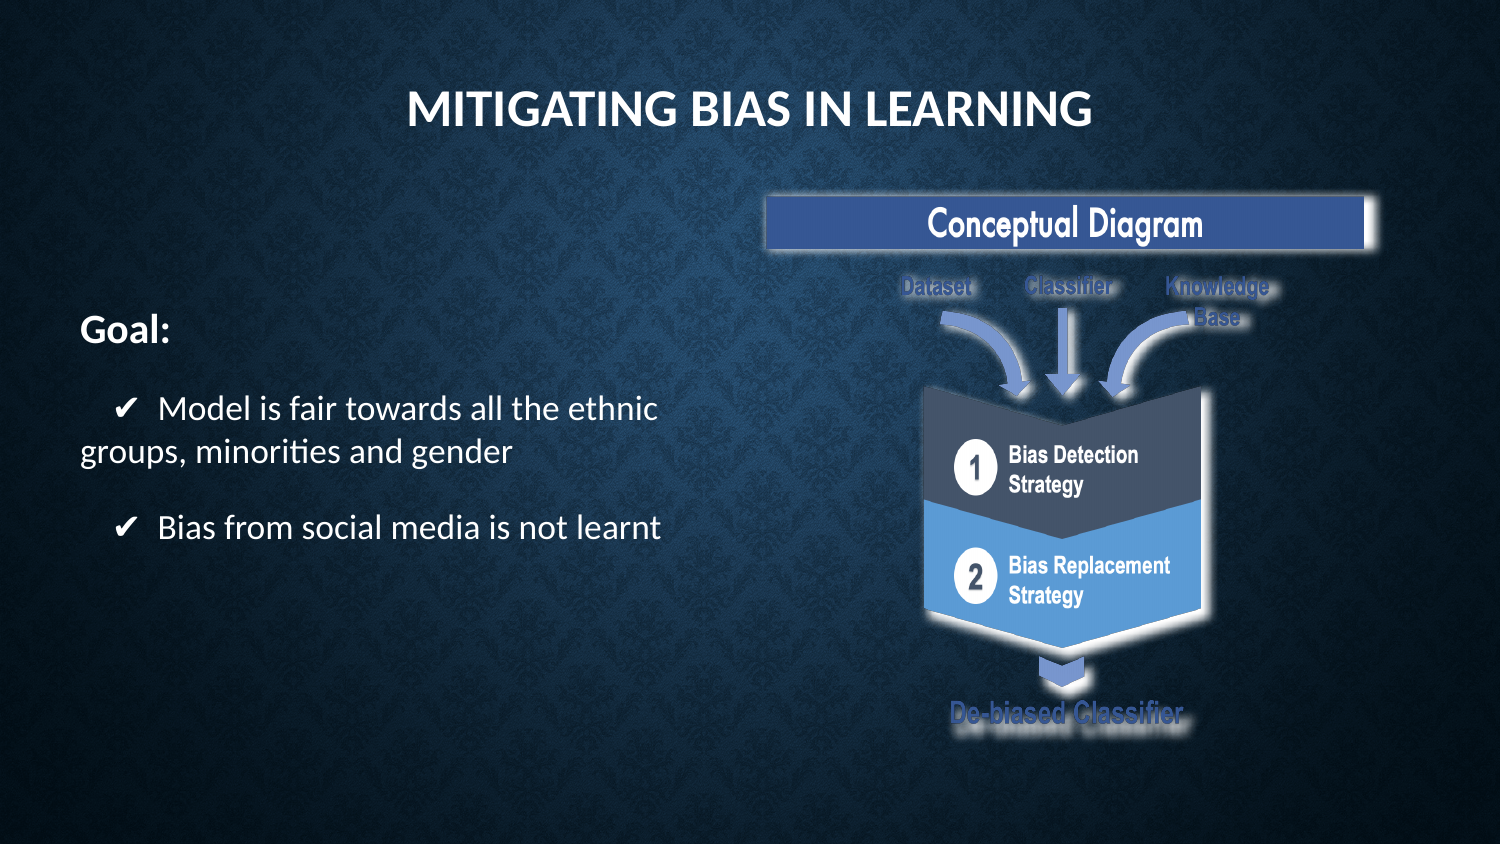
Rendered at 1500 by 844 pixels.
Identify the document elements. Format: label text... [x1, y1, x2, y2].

title Mitigating Bias in Learning [51, 72, 1449, 167]
picture [766, 186, 1365, 751]
text_box Goal: ✔ Model is fair towards all the ethnic groups, minorities and gender ✔ Bias from social media is not learnt [65, 294, 717, 554]
